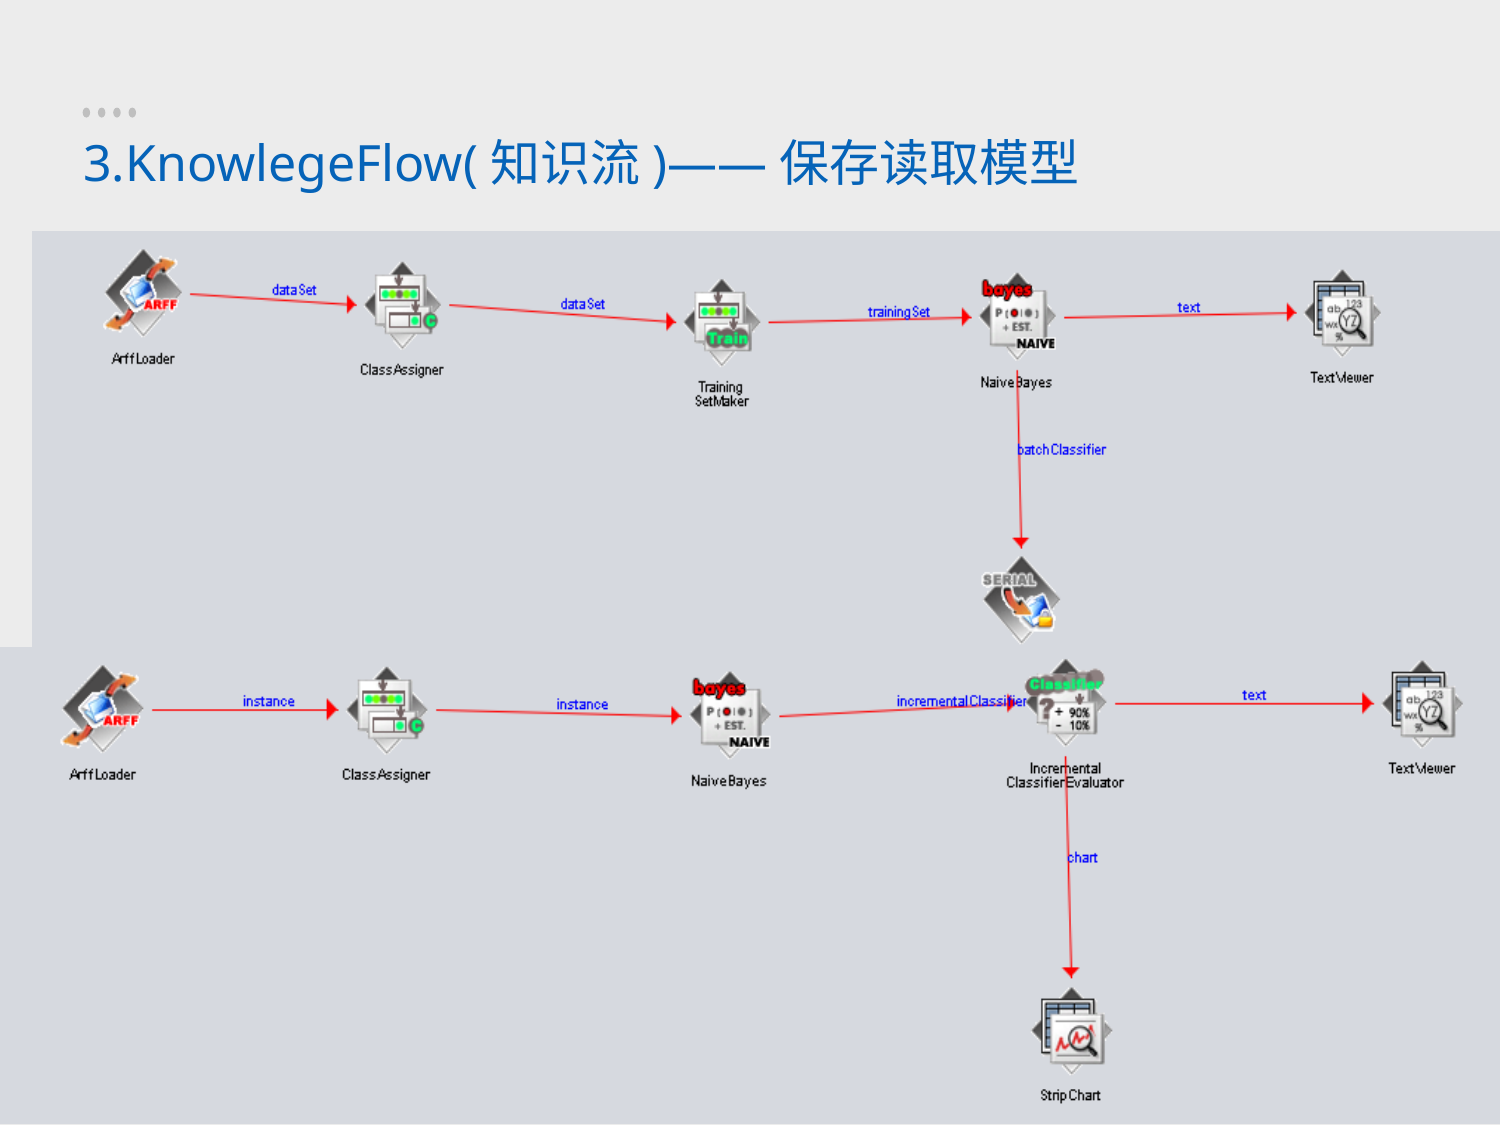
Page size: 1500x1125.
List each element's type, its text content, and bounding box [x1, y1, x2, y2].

picture [0, 231, 1500, 1124]
text_box 3.KnowlegeFlow(知识流)——保存读取模型 [68, 124, 1164, 200]
